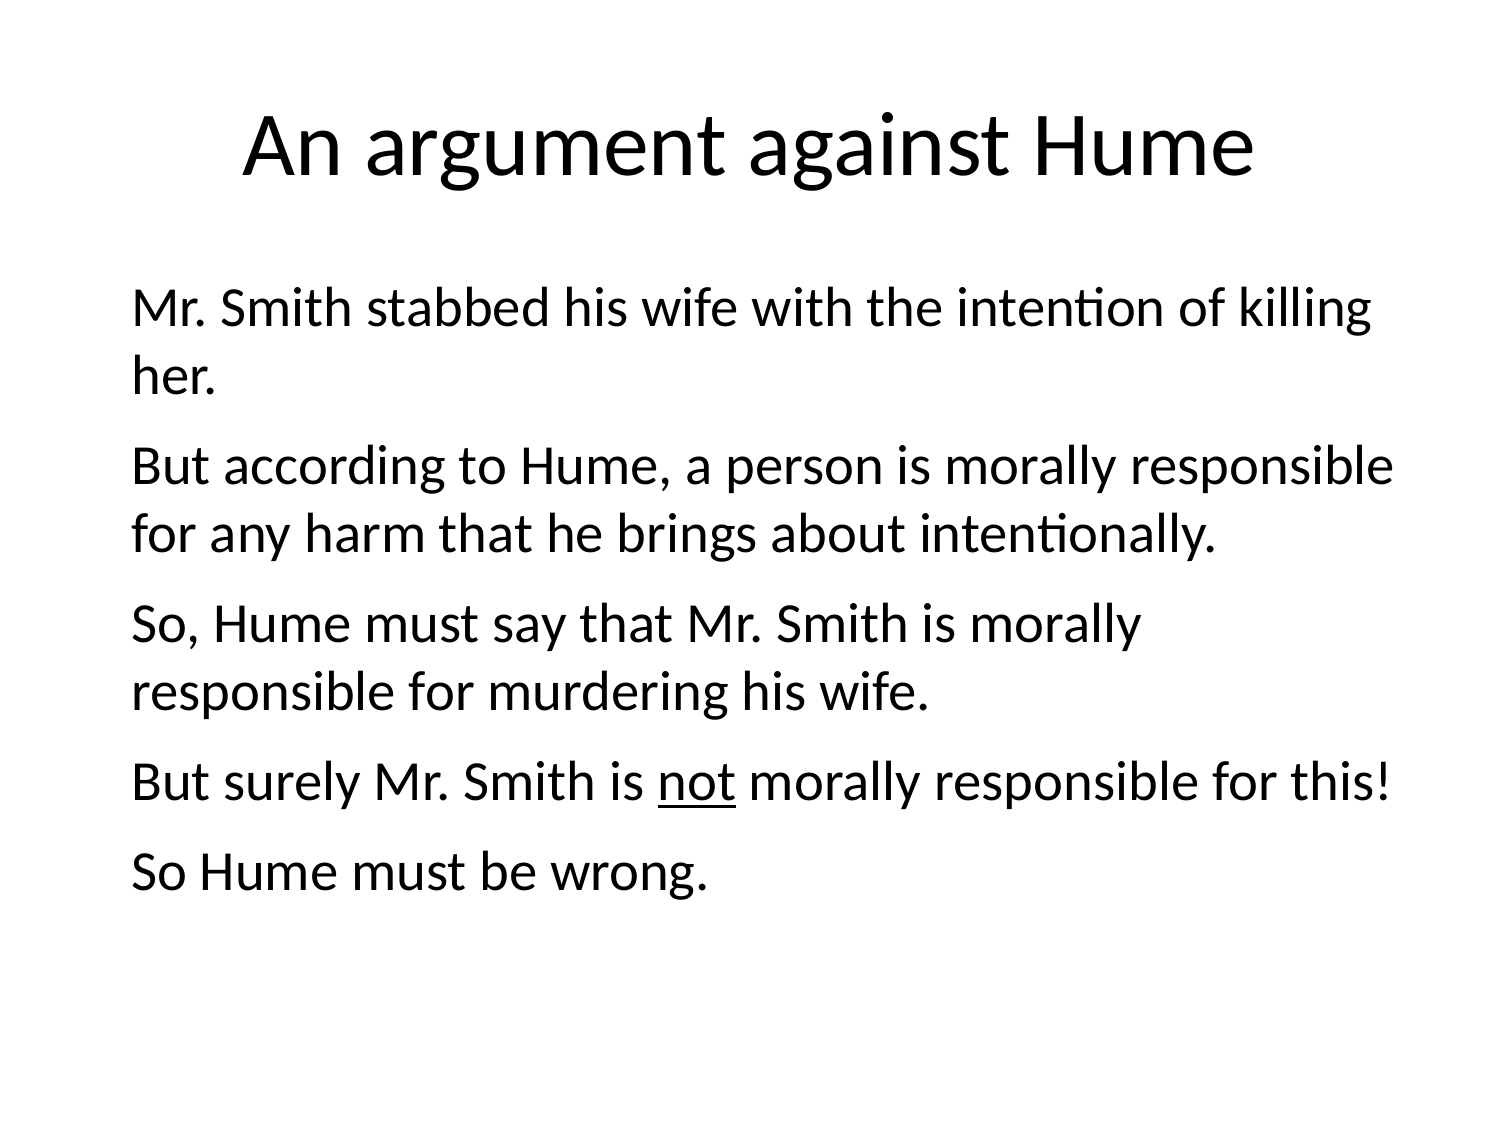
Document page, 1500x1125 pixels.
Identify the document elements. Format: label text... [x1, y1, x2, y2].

title An argument against Hume [75, 45, 1425, 233]
list Mr. Smith stabbed his wife with the intention of killing her. But according to Hume, a person is morally responsible for any harm that he brings about intentionally. So, Hume must say that Mr. Smith is morally responsible for murdering his wife. But surely Mr. Smith is not morally responsible for this! So Hume must be wrong. [75, 262, 1425, 1005]
